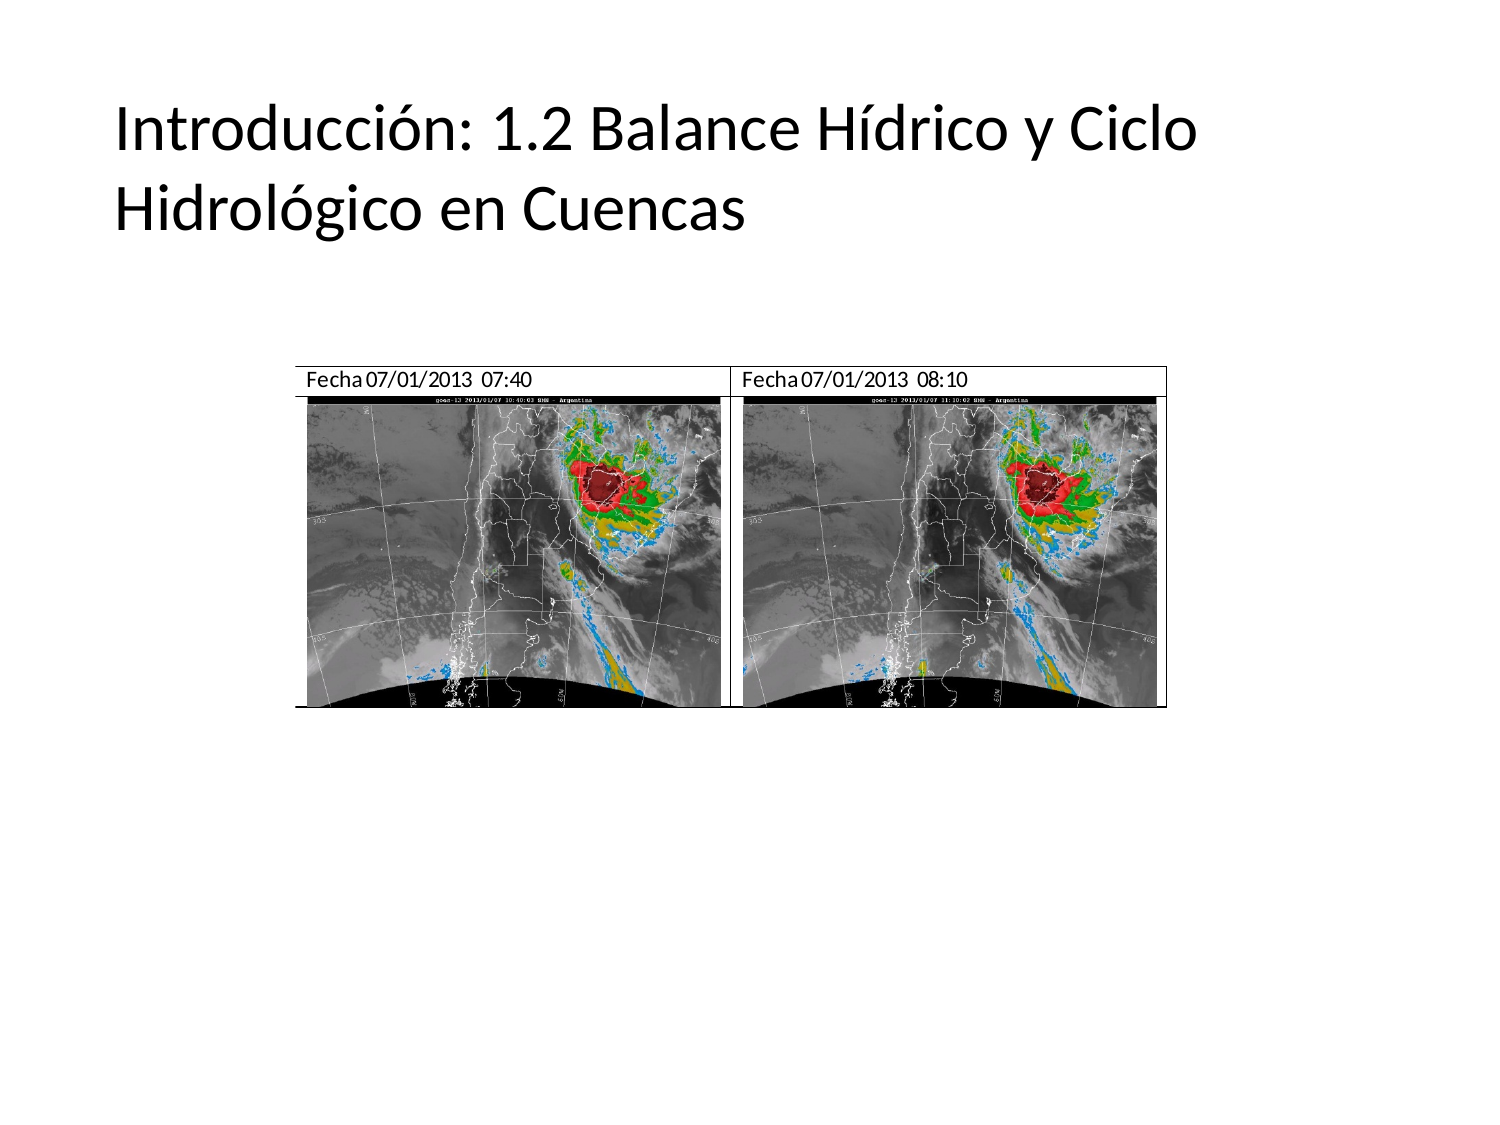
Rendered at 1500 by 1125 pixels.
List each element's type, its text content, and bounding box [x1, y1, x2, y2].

picture [295, 365, 1205, 761]
text_box Introducción: 1.2 Balance Hídrico y Ciclo Hidrológico en Cuencas [99, 70, 1450, 258]
